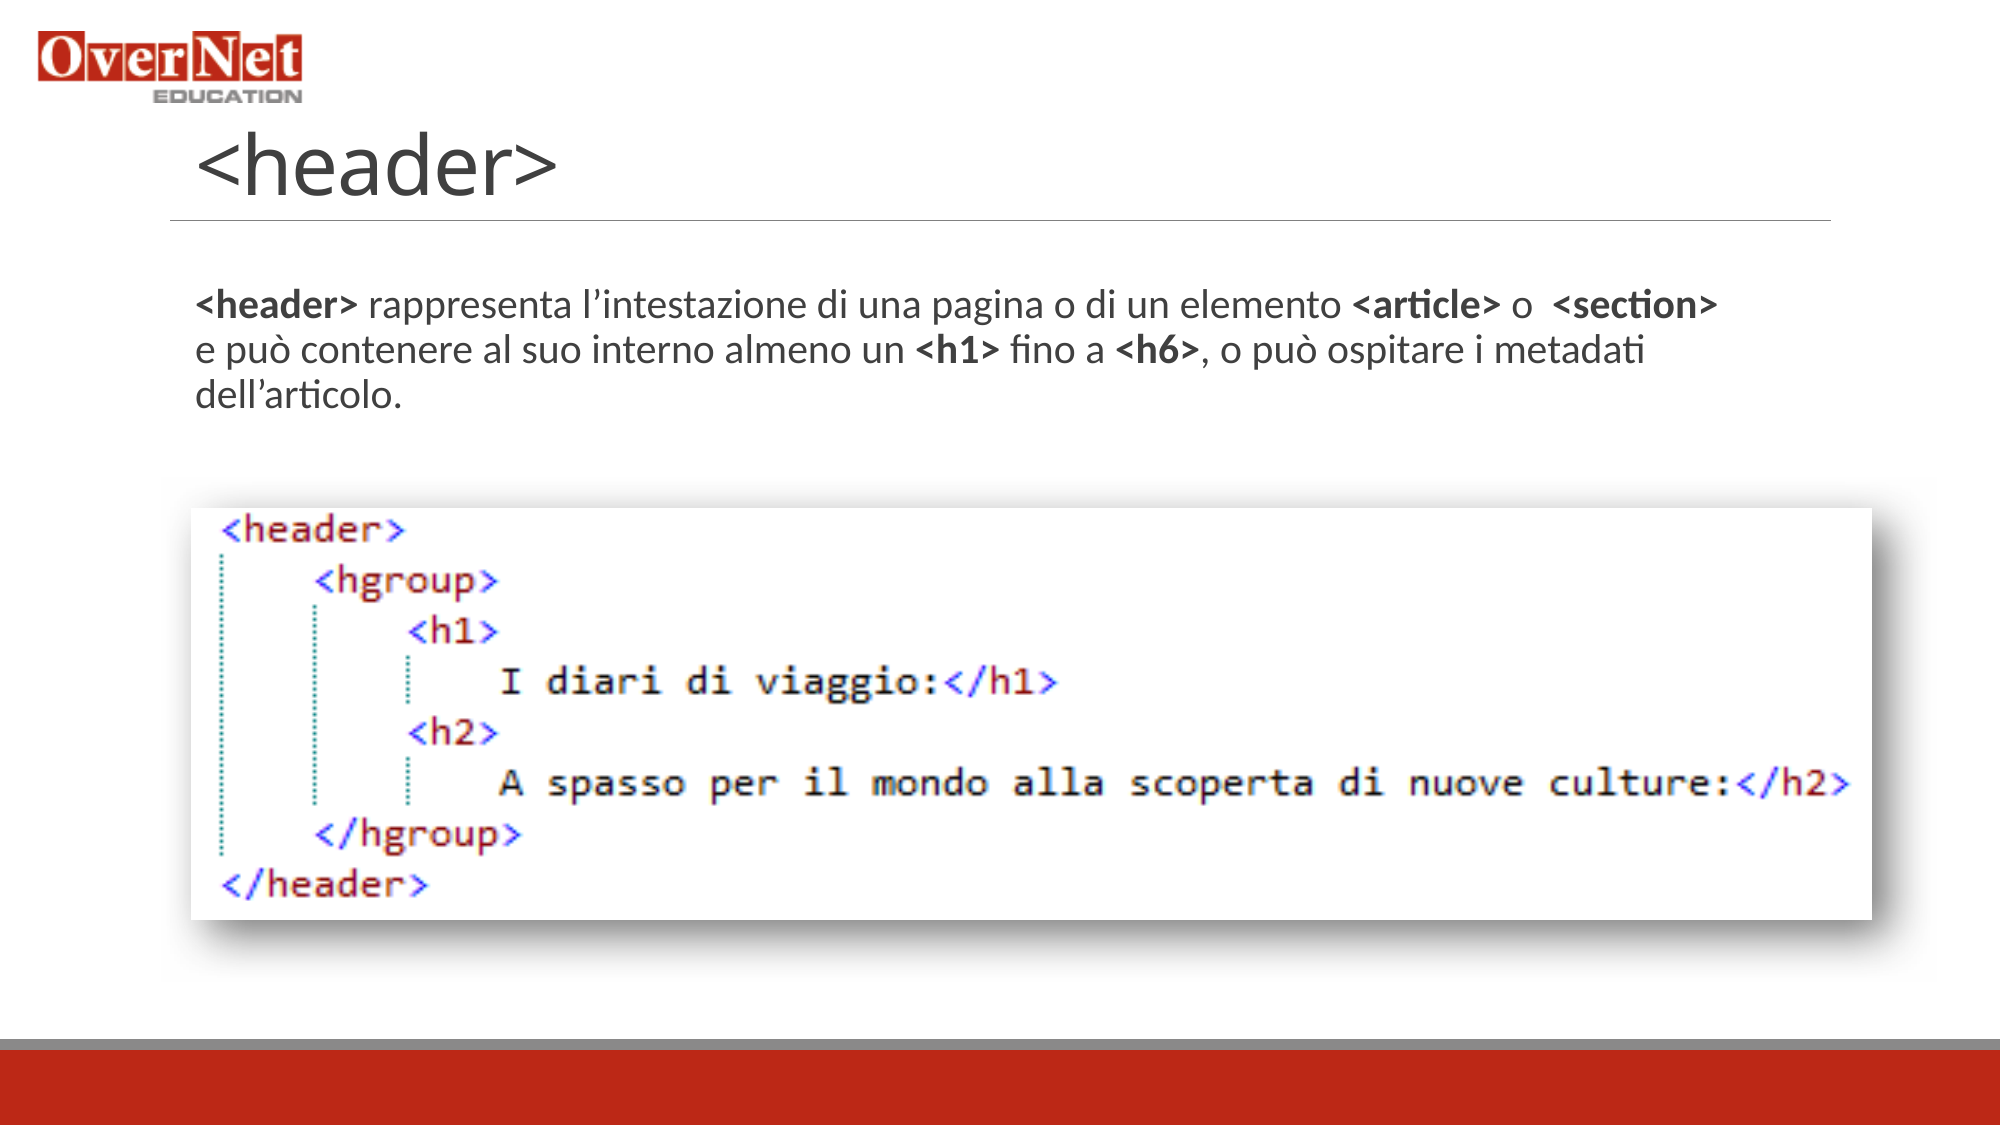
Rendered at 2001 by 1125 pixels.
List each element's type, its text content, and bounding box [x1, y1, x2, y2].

title <header> [180, 112, 1830, 220]
picture [35, 31, 304, 103]
list <header> rappresenta l’intestazione di una pagina o di un elemento <article> o <section> e può contenere al suo interno almeno un <h1> fino a <h6>, o può ospitare i metadati dell’articolo. [180, 275, 1755, 443]
picture [190, 508, 1873, 921]
